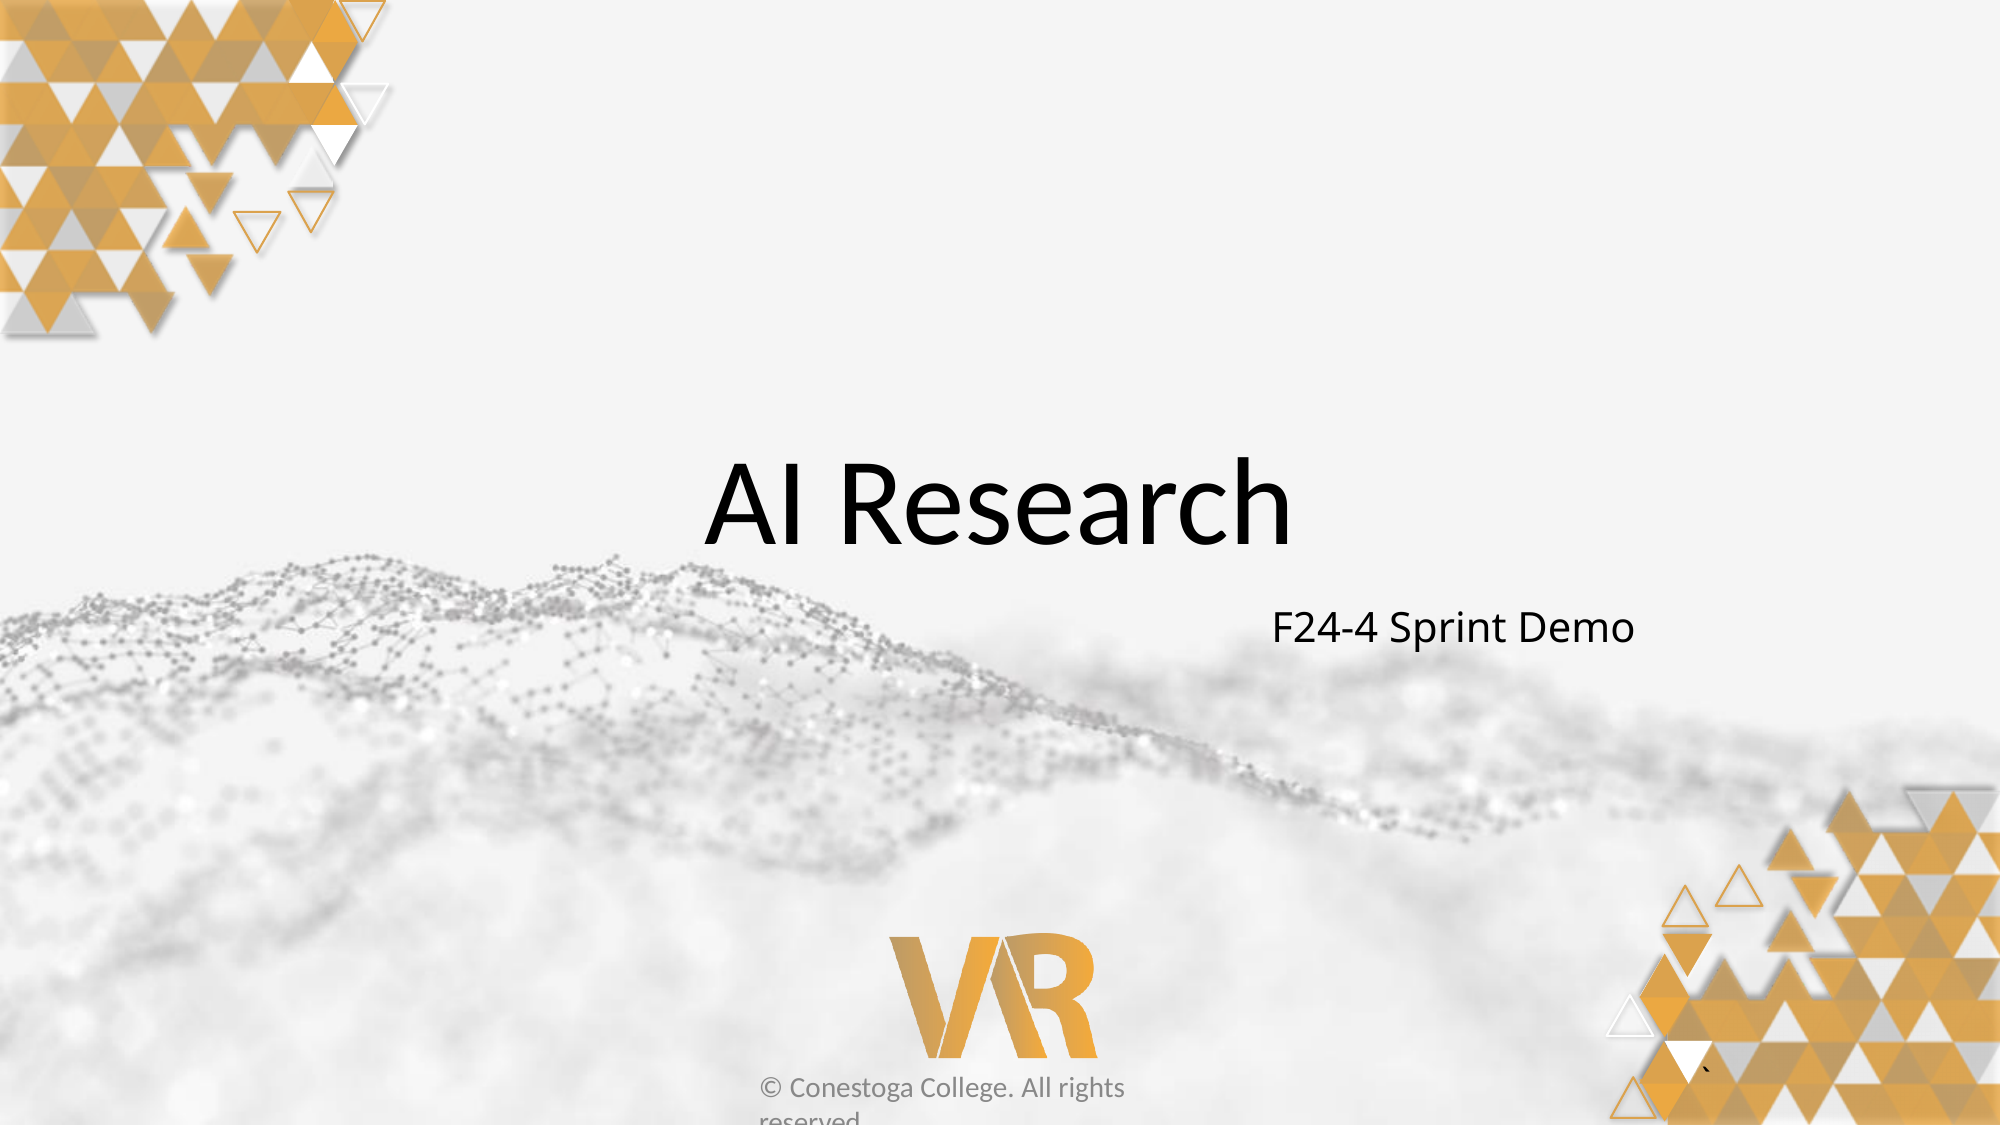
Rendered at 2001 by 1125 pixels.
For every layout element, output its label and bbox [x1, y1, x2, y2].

text_box [1596, 515, 2000, 1125]
text_box [0, 0, 404, 610]
picture [0, 0, 2000, 1125]
